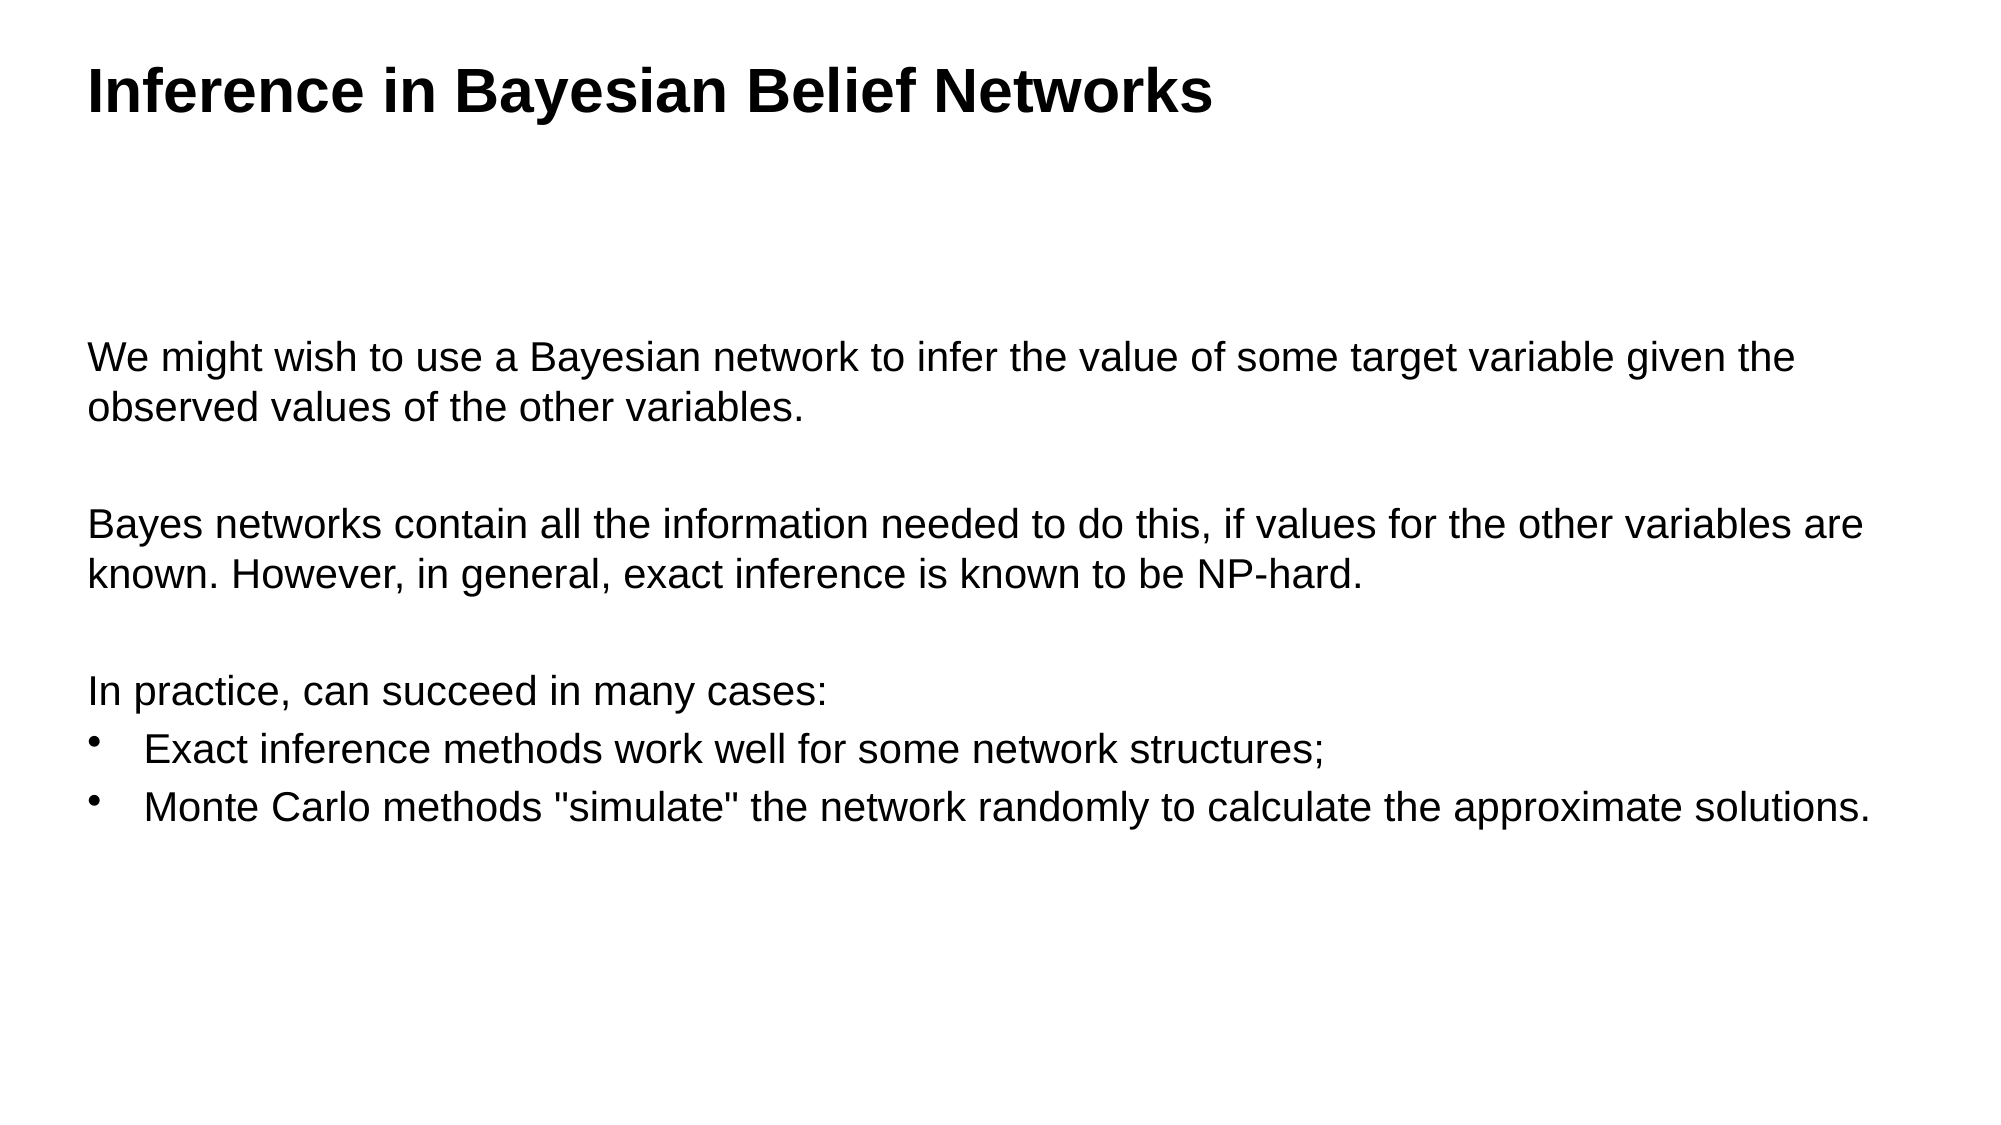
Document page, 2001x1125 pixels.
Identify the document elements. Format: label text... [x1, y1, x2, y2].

list We might wish to use a Bayesian network to infer the value of some target variable given the observed values of the other variables. Bayes networks contain all the information needed to do this, if values for the other variables are known. However, in general, exact inference is known to be NP-hard. In practice, can succeed in many cases: Exact inference methods work well for some network structures; Monte Carlo methods "simulate" the network randomly to calculate the approximate solutions. [72, 172, 1930, 988]
title Inference in Bayesian Belief Networks [72, 42, 1930, 138]
